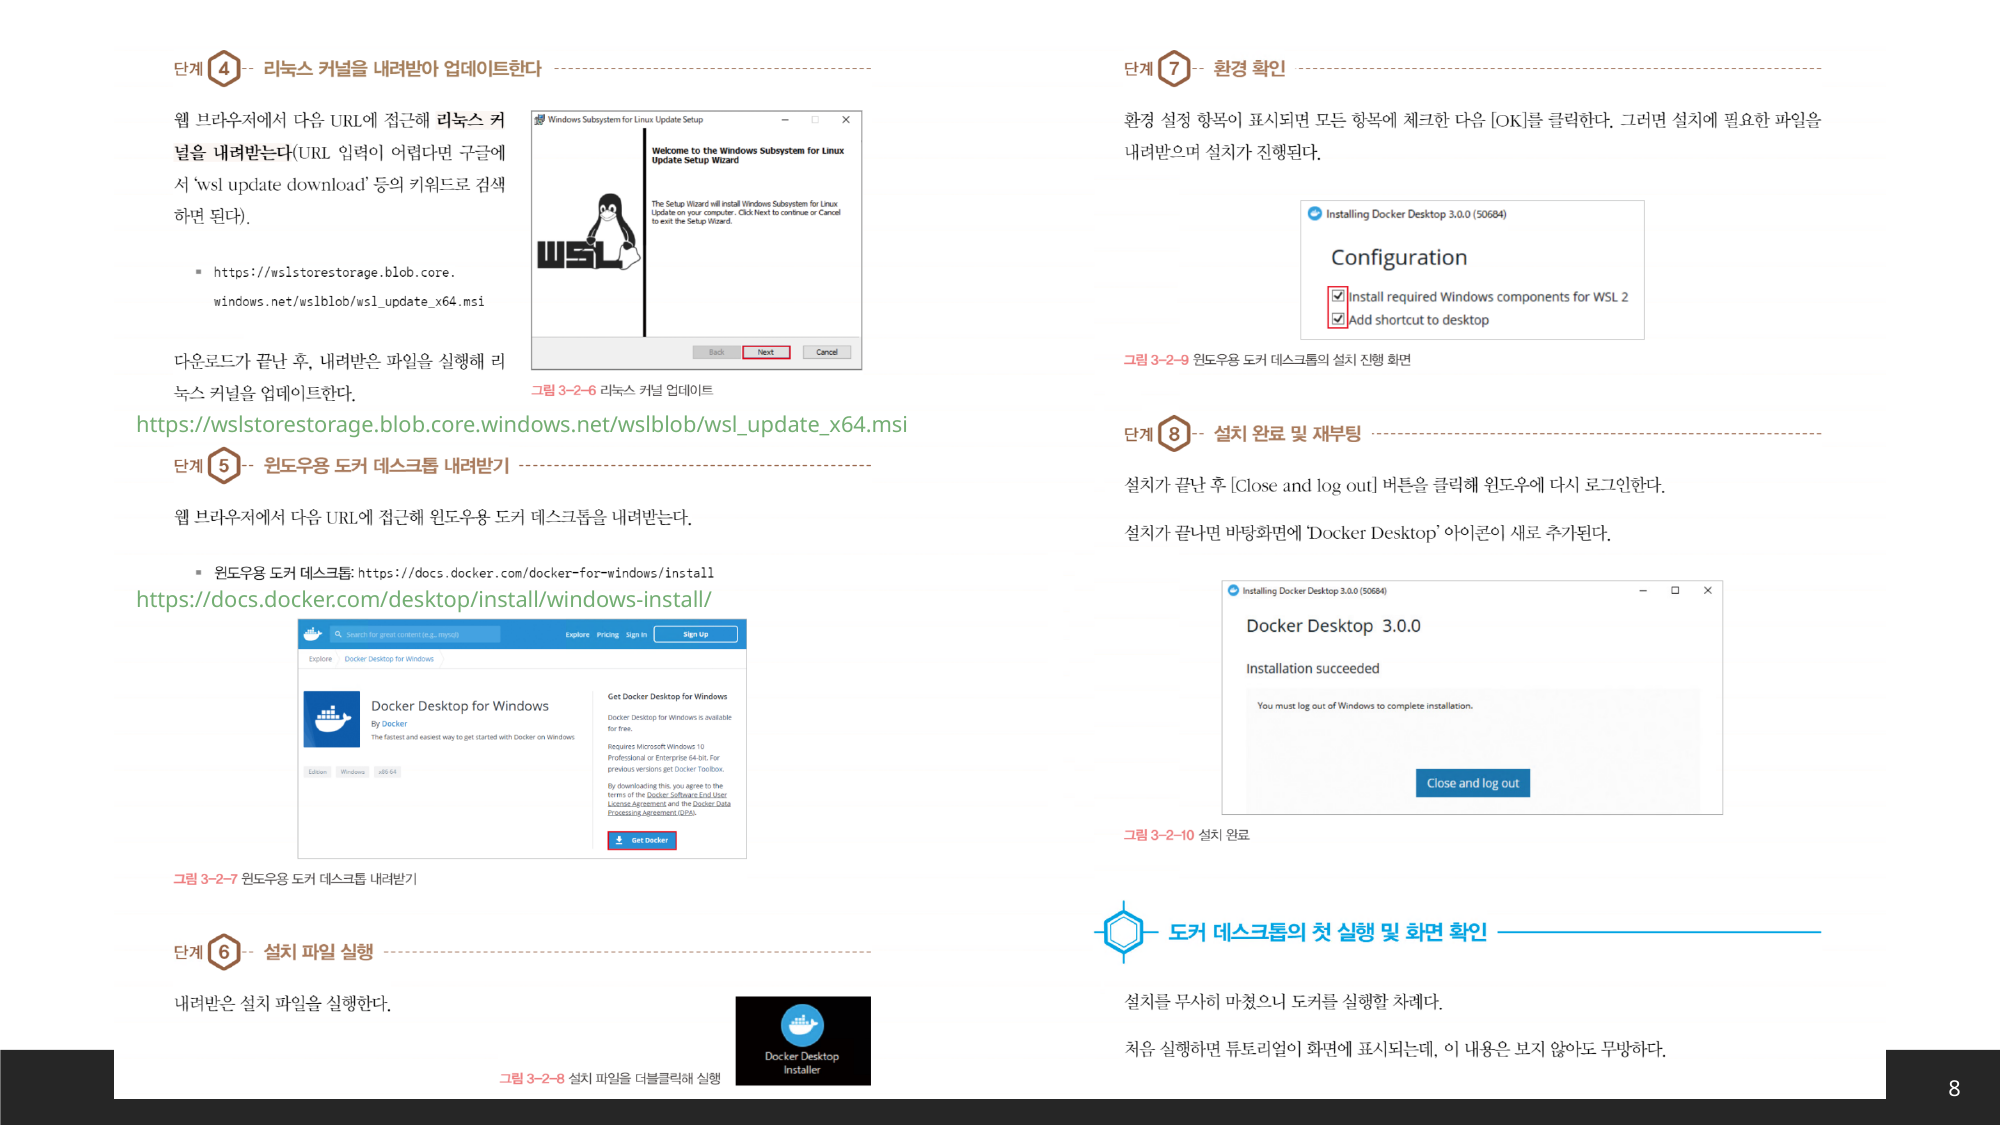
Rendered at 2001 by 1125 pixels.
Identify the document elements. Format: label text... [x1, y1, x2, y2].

picture [113, 26, 1887, 1099]
slide_number 8 [1850, 1057, 1979, 1118]
